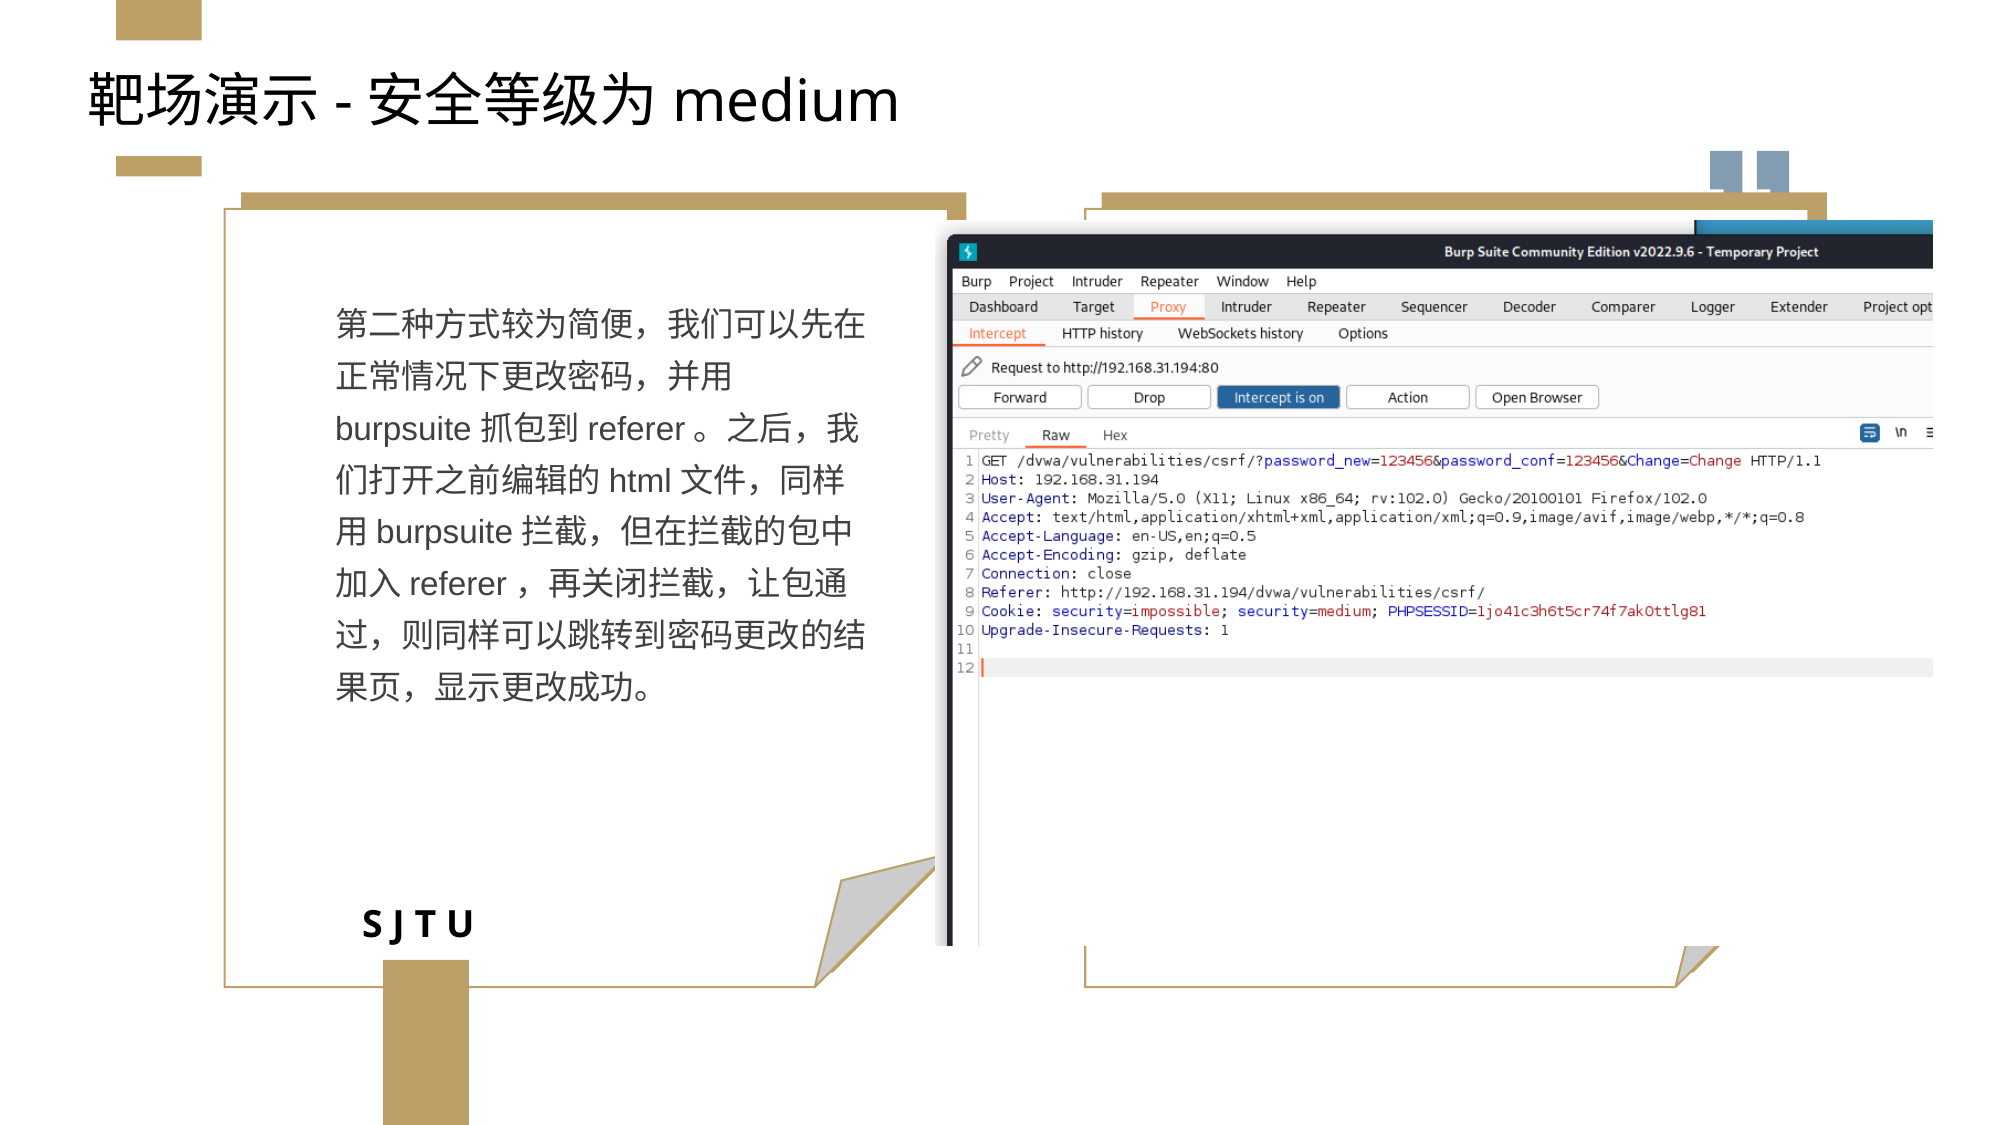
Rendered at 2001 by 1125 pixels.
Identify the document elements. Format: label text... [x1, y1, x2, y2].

text_box 靶场演示-安全等级为medium [72, 55, 1884, 141]
picture [934, 220, 1933, 946]
text_box 第二种方式较为简便，我们可以先在正常情况下更改密码，并用burpsuite抓包到referer。之后，我们打开之前编辑的html文件，同样用burpsuite拦截，但在拦截的包中加入referer，再关闭拦截，让包通过，则同样可以跳转到密码更改的结果页，显示更改成功。 [320, 283, 892, 714]
